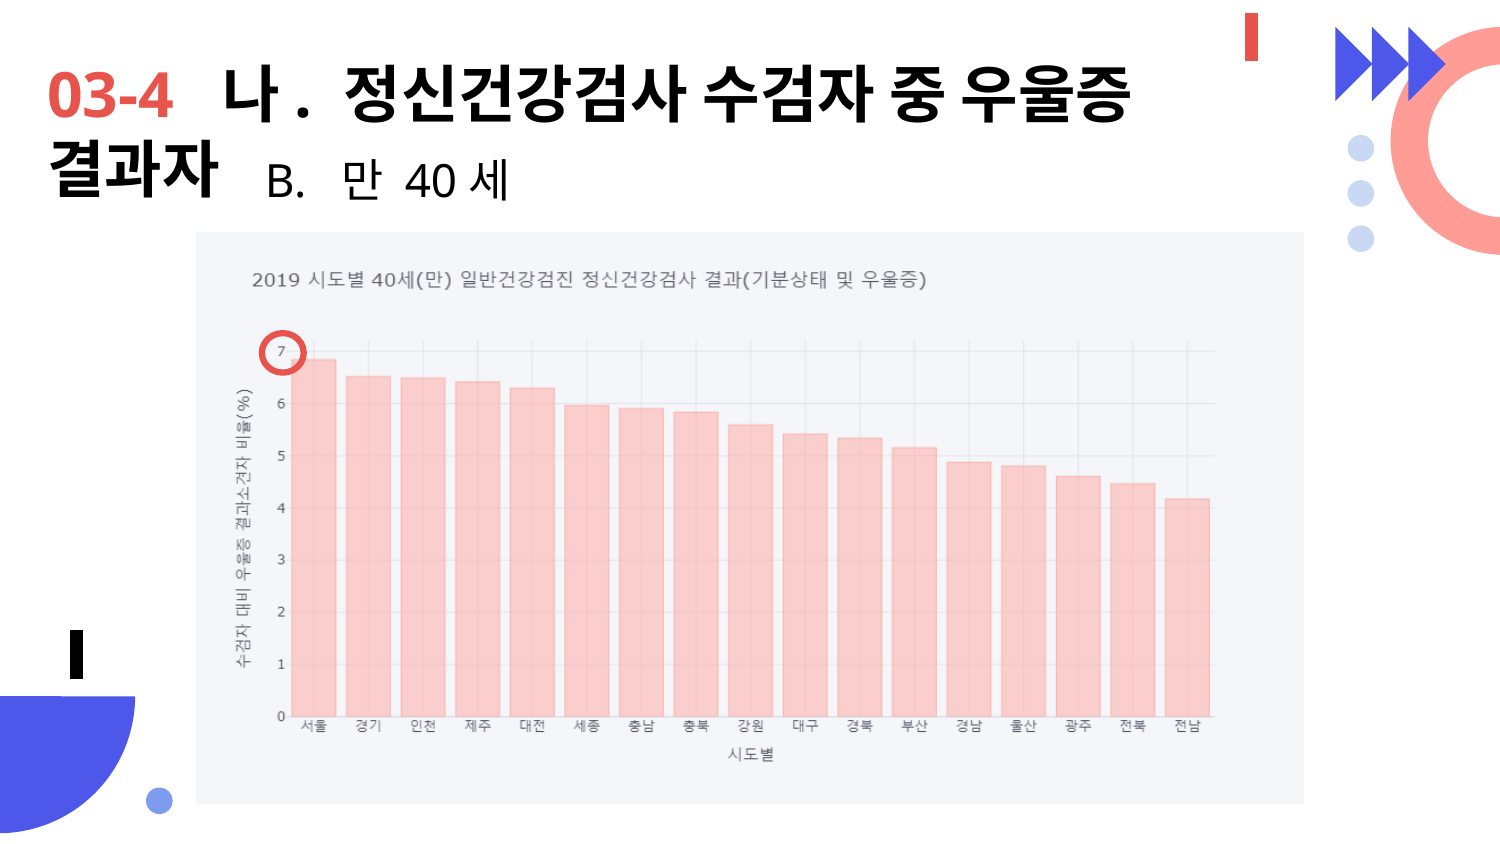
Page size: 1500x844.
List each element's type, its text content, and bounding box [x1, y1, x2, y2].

picture [196, 232, 1304, 804]
title 03-4 나. 정신건강검사 수검자 중 우울증 결과자 [32, 39, 1298, 117]
text_box B. 만 40세 [250, 137, 631, 222]
